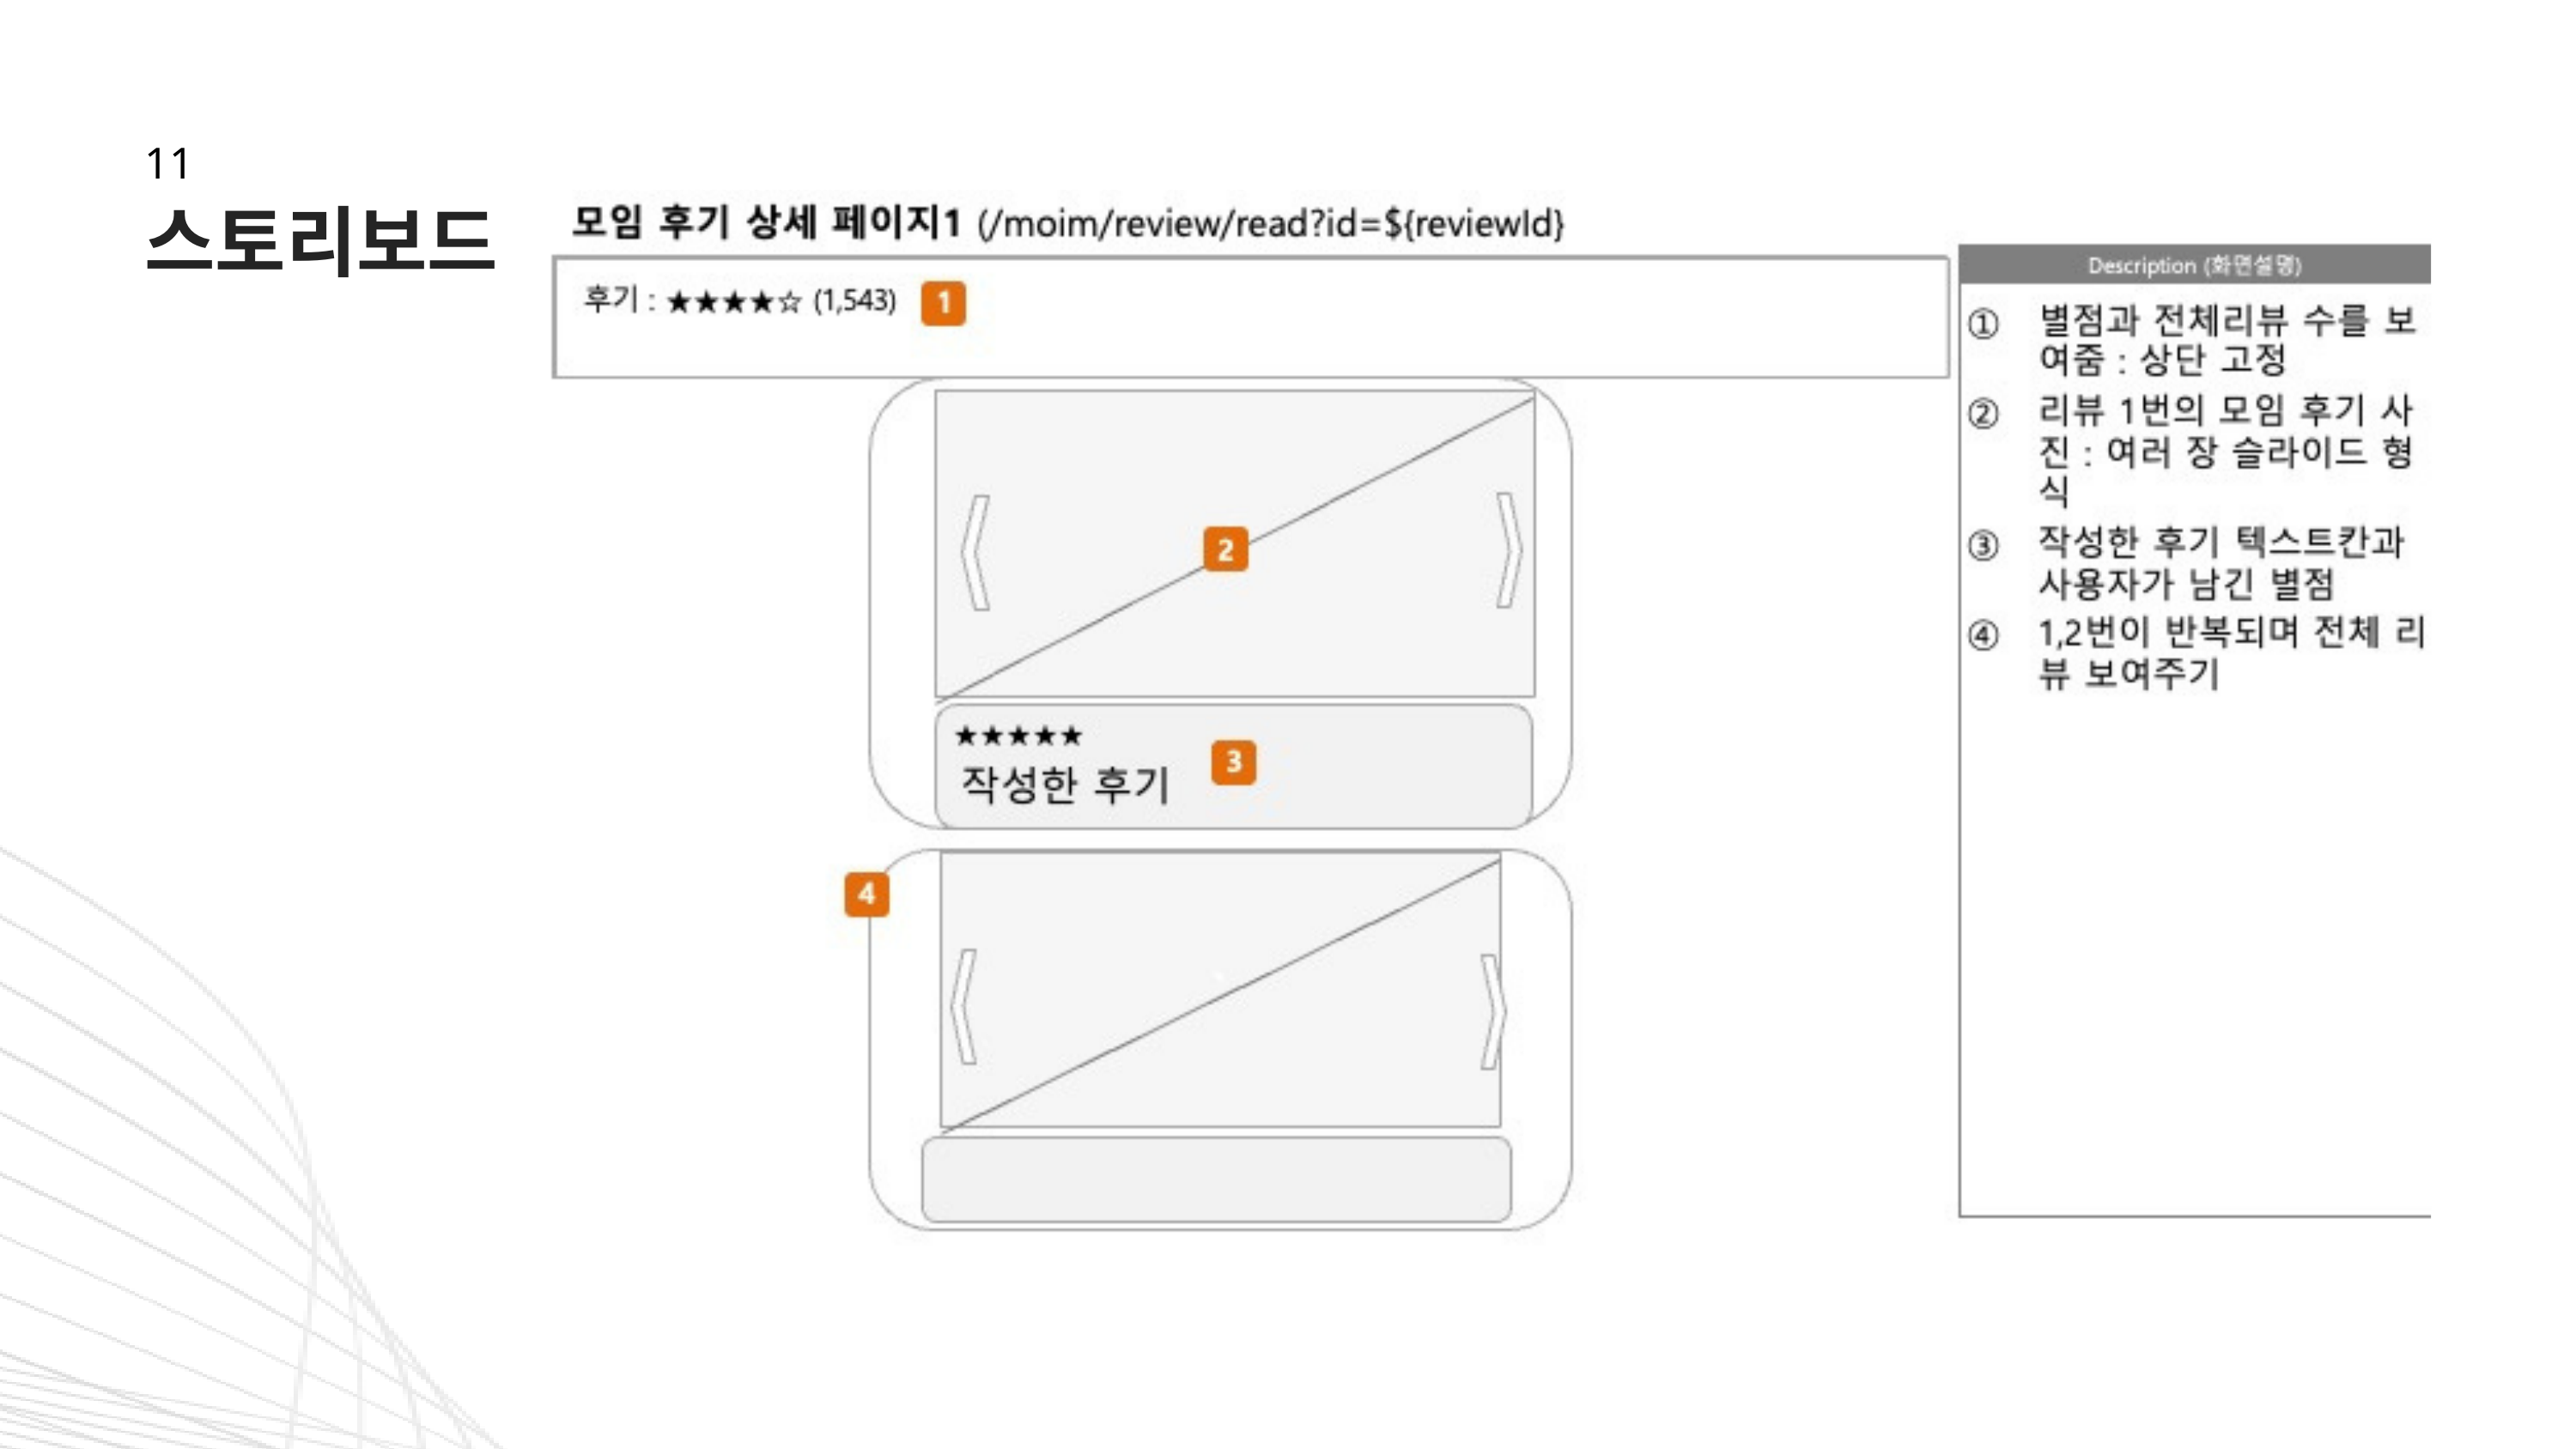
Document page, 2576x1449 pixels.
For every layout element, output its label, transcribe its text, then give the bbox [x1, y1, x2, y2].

text_box [532, 190, 2432, 1258]
text_box [0, 701, 1704, 1449]
text_box 11 [144, 127, 332, 188]
text_box 스토리보드 [144, 211, 532, 287]
